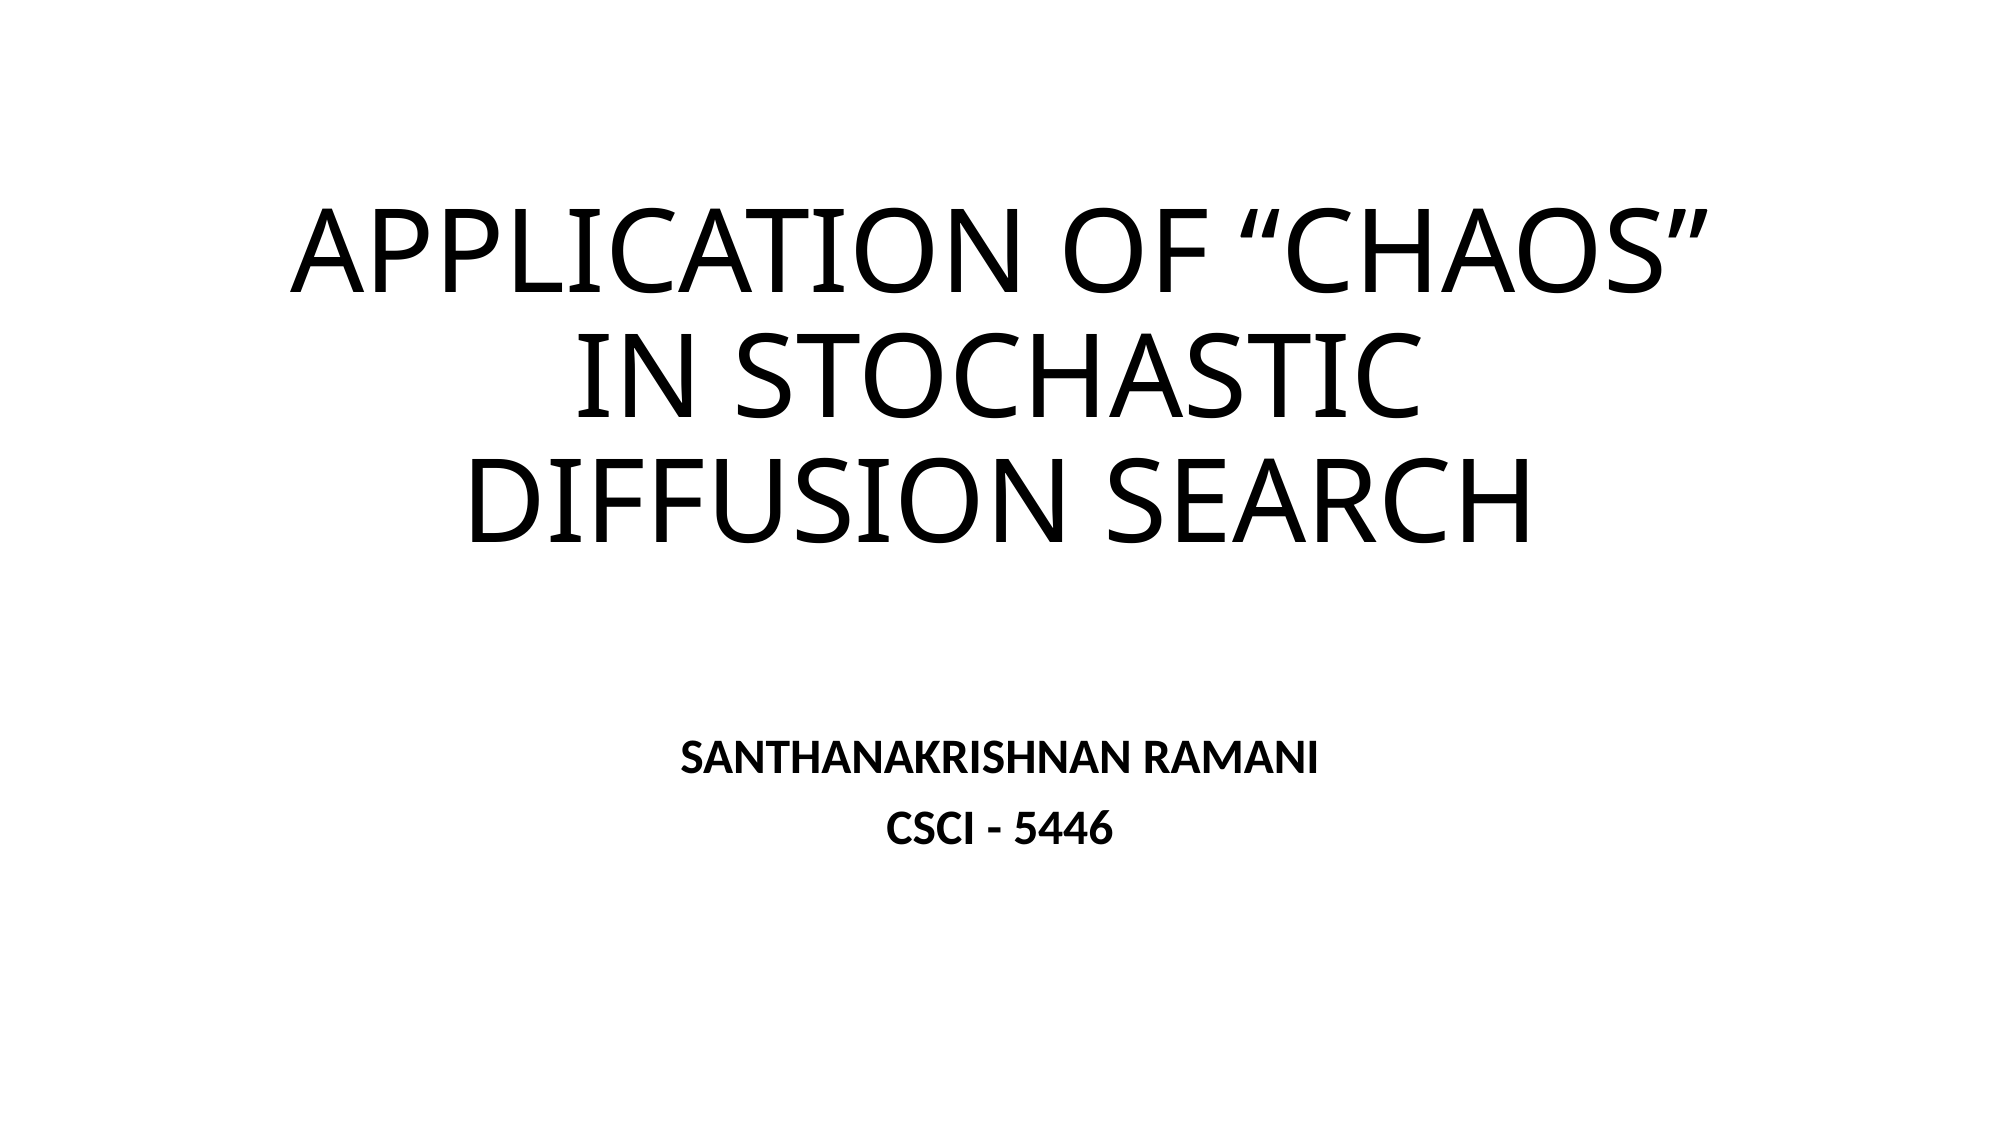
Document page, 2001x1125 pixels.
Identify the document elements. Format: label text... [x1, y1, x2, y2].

title APPLICATION OF “CHAOS” IN STOCHASTIC DIFFUSION SEARCH [249, 184, 1750, 576]
subtitle SANTHANAKRISHNAN RAMANI CSCI - 5446 [249, 590, 1750, 863]
